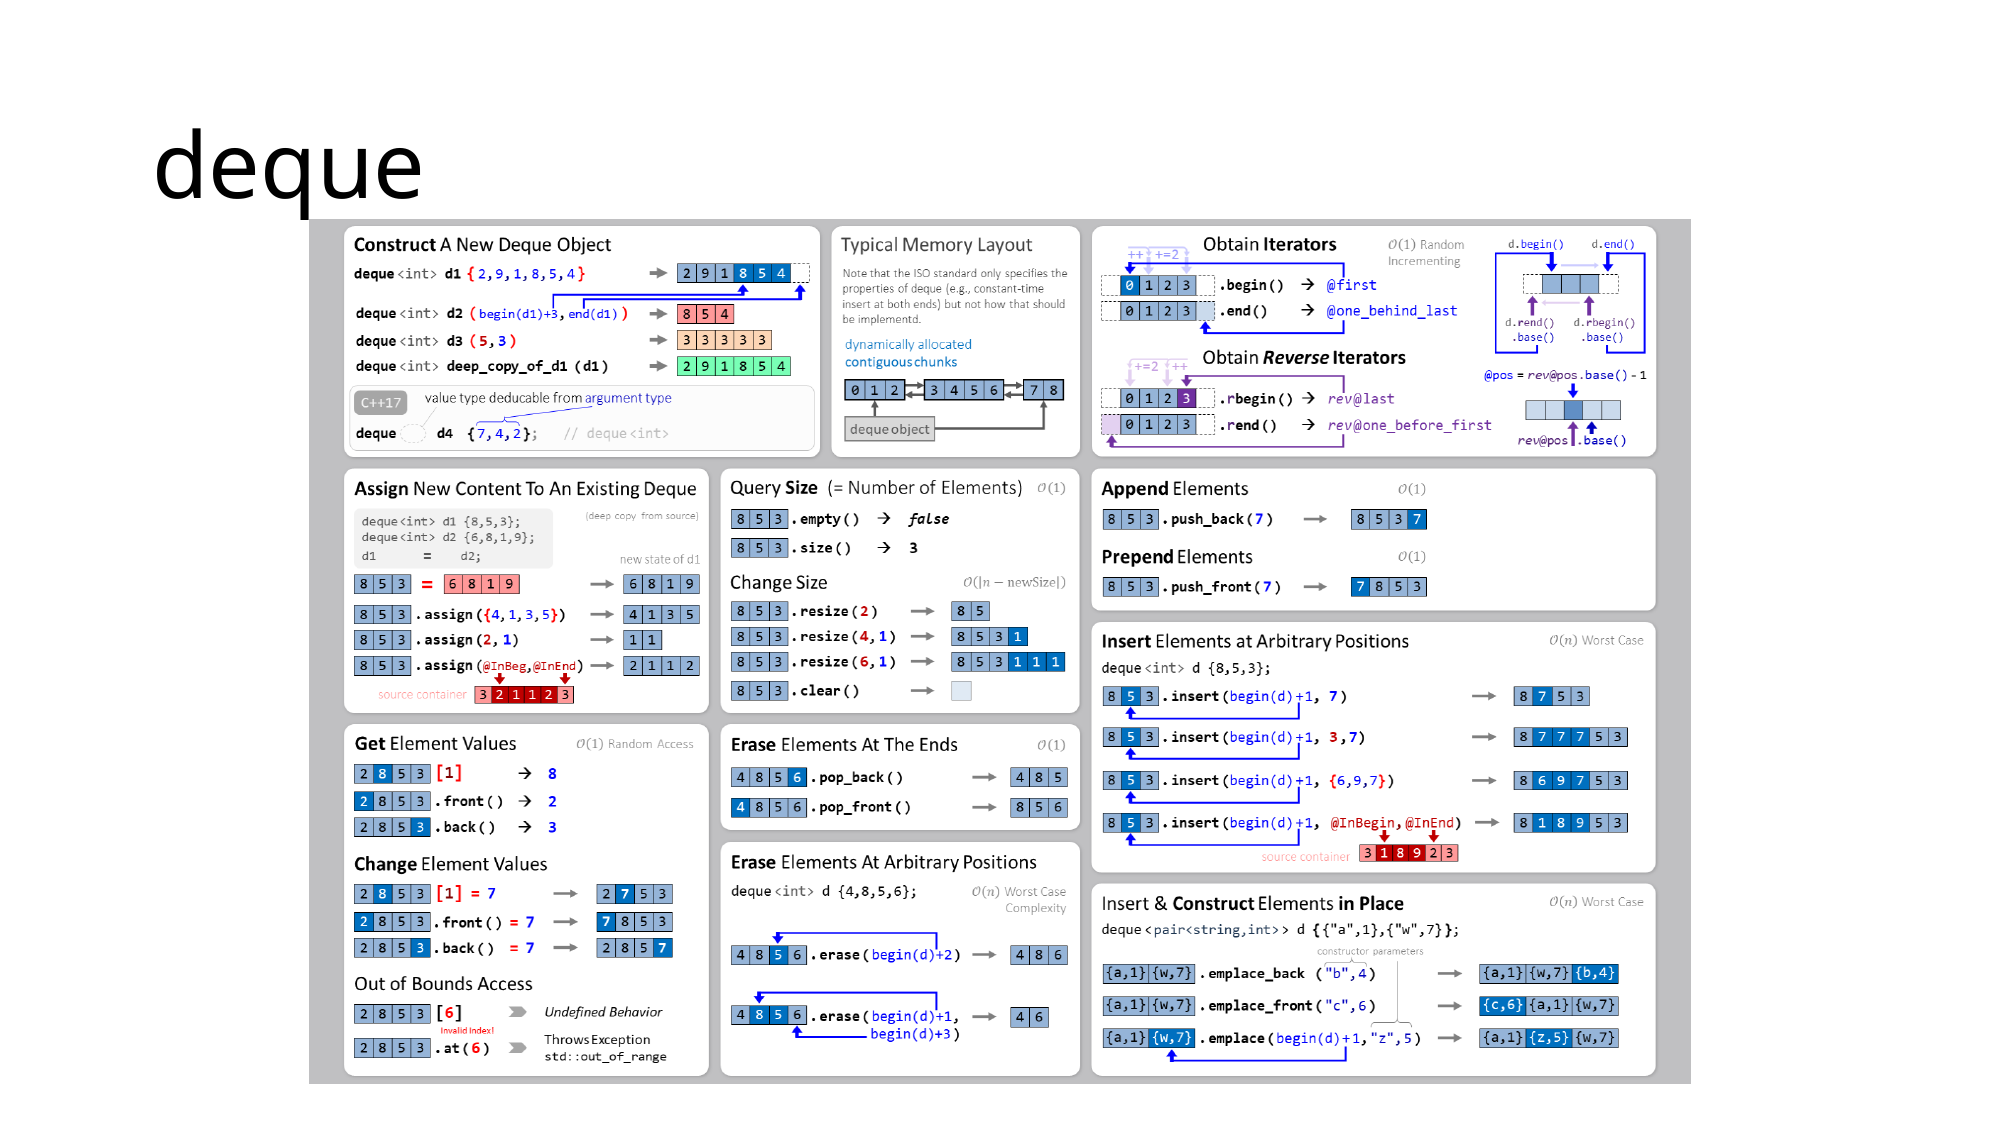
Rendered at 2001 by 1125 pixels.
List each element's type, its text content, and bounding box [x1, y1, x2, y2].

title deque [137, 59, 1863, 278]
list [308, 219, 1691, 1084]
